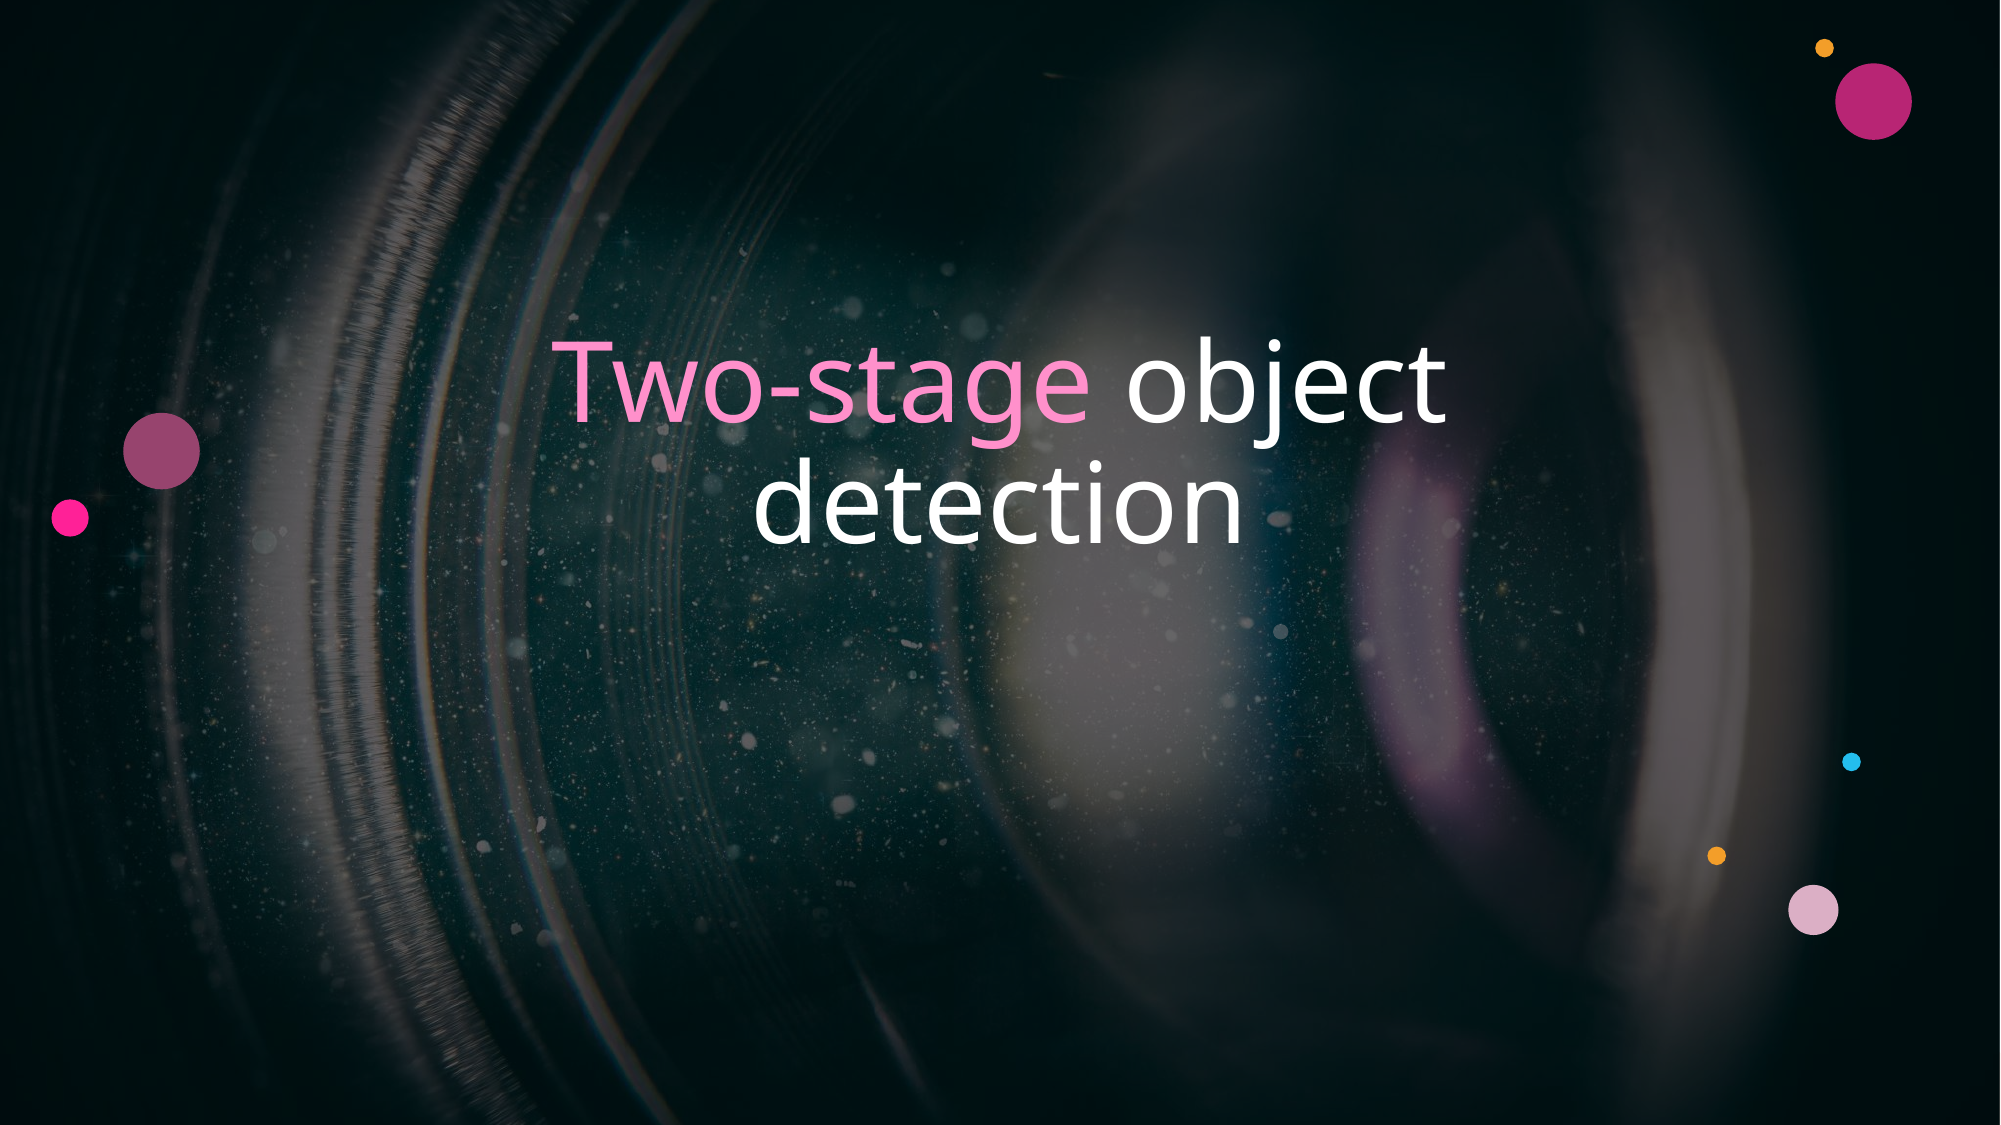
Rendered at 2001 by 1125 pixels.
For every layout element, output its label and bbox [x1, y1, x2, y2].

text_box [51, 38, 1912, 936]
picture [0, 0, 2000, 1125]
